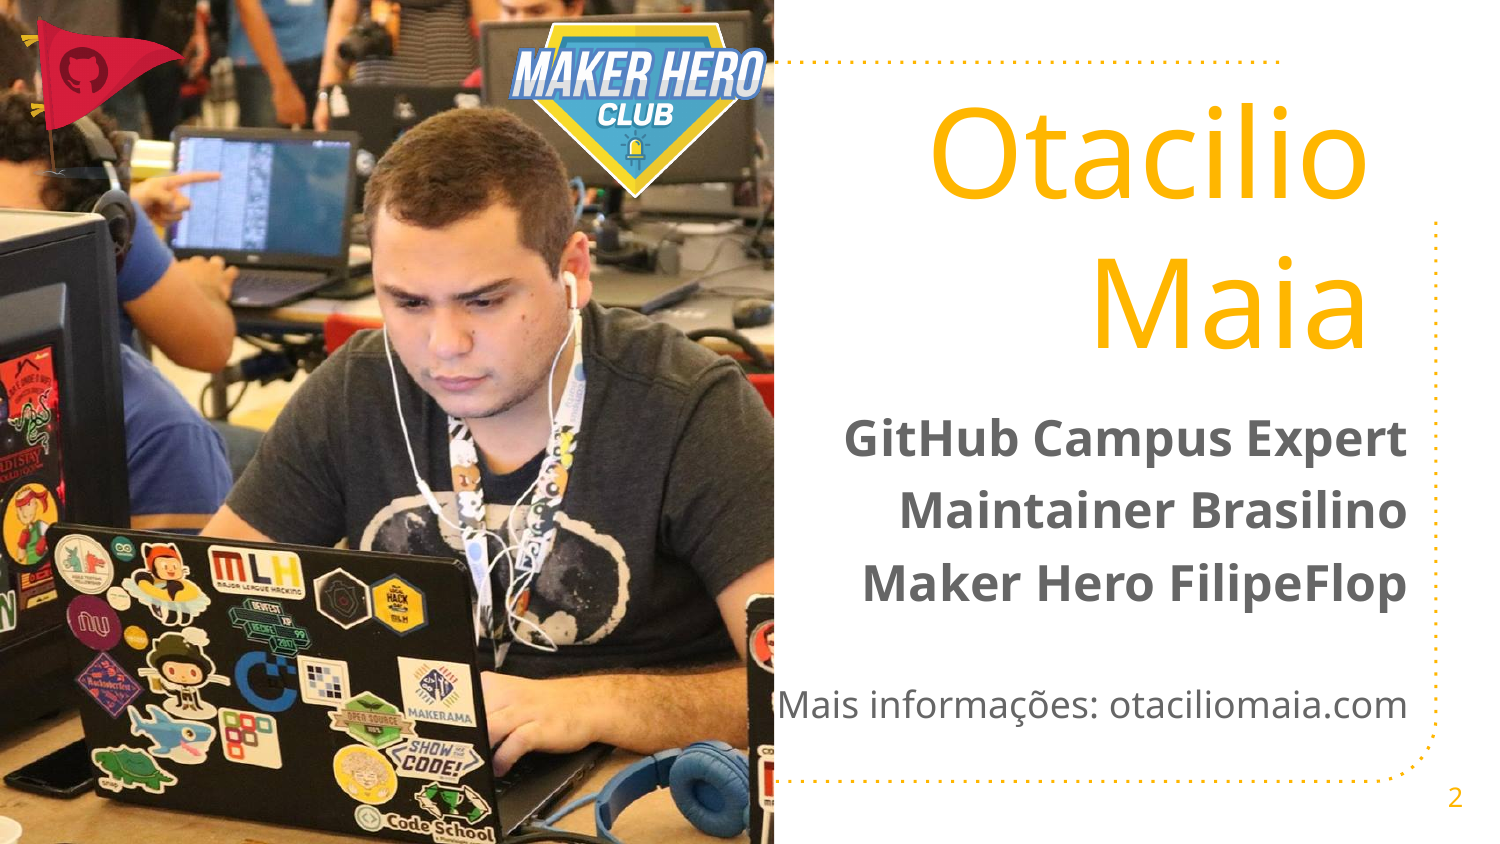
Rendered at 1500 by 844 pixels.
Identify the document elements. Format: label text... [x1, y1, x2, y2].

subtitle GitHub Campus Expert Maintainer Brasilino Maker Hero FilipeFlop Mais informações: otaciliomaia.com [779, 391, 1424, 773]
title Otacilio Maia [779, 58, 1388, 365]
picture [0, 0, 825, 844]
slide_number ‹#› [1411, 753, 1500, 844]
